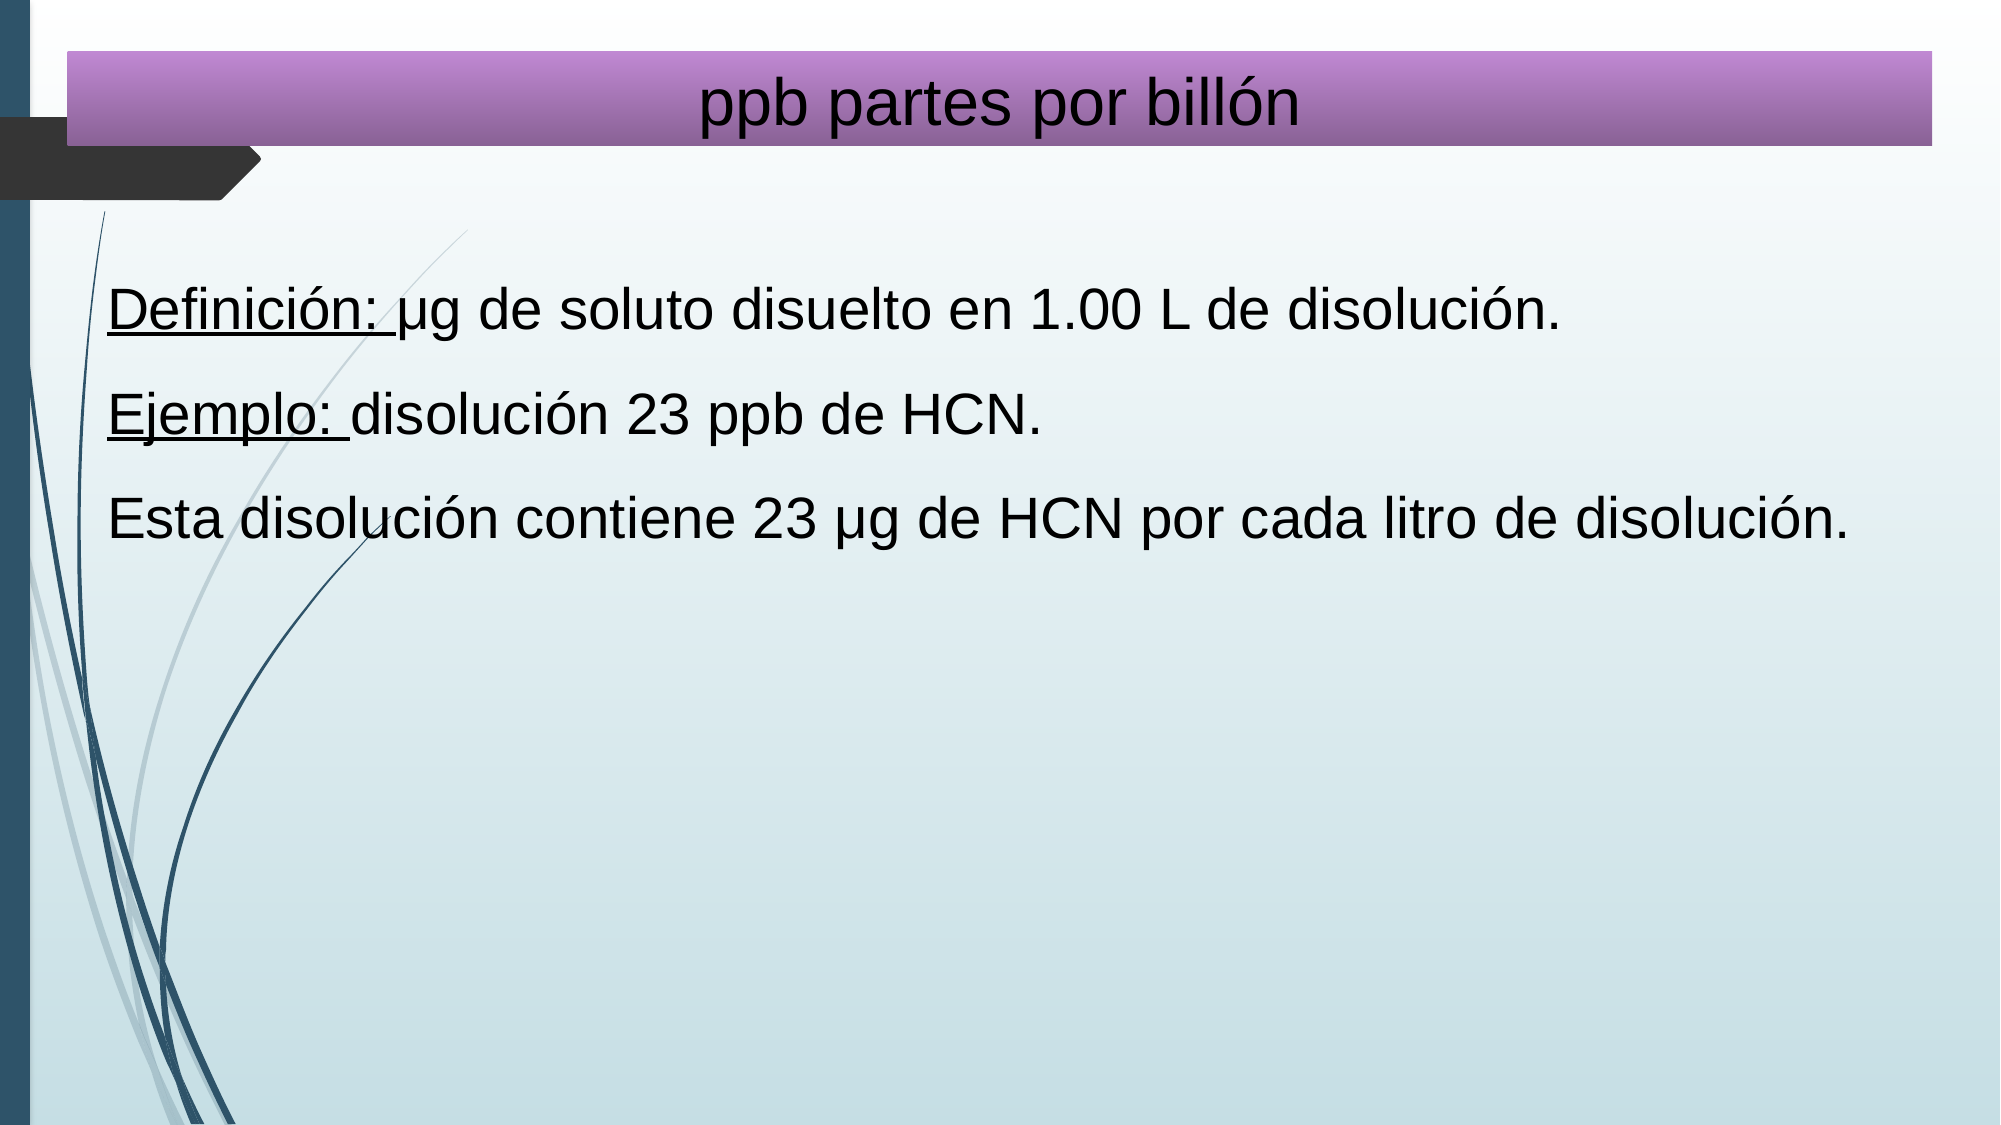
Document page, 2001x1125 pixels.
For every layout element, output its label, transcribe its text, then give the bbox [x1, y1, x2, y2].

text_box Definición: μg de soluto disuelto en 1.00 L de disolución. Ejemplo: disolución 23 ppb de HCN. Esta disolución contiene 23 μg de HCN por cada litro de disolución. [92, 228, 1933, 559]
text_box ppb partes por billón [67, 51, 1933, 146]
